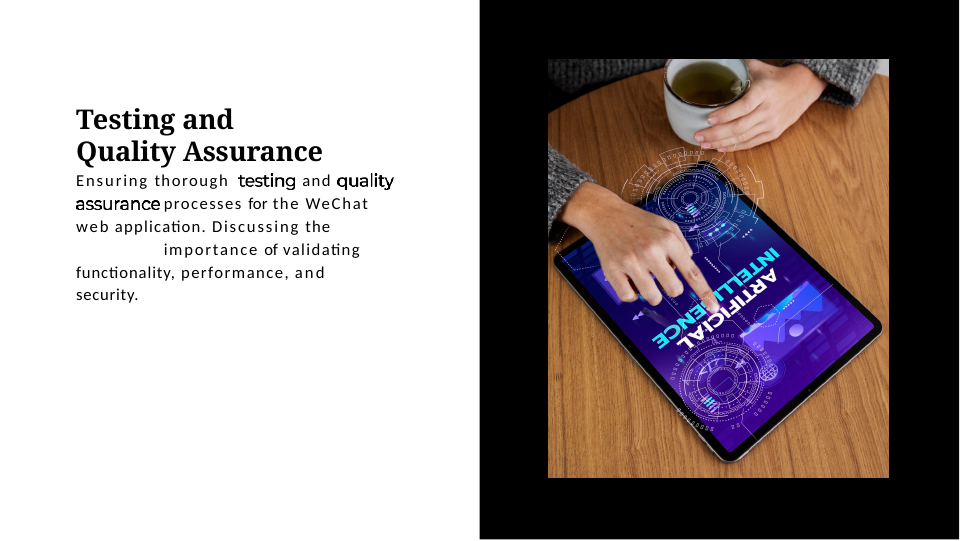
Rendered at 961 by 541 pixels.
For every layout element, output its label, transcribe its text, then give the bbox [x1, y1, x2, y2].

picture [76, 200, 160, 211]
text_box Ensuring thorough and processes for the WeChat web application. Discussing the importance of validating functionality, performance, and security. [73, 165, 393, 305]
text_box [479, 0, 960, 540]
picture [337, 173, 395, 191]
title Testing and Quality Assurance [74, 99, 327, 165]
picture [237, 173, 296, 191]
